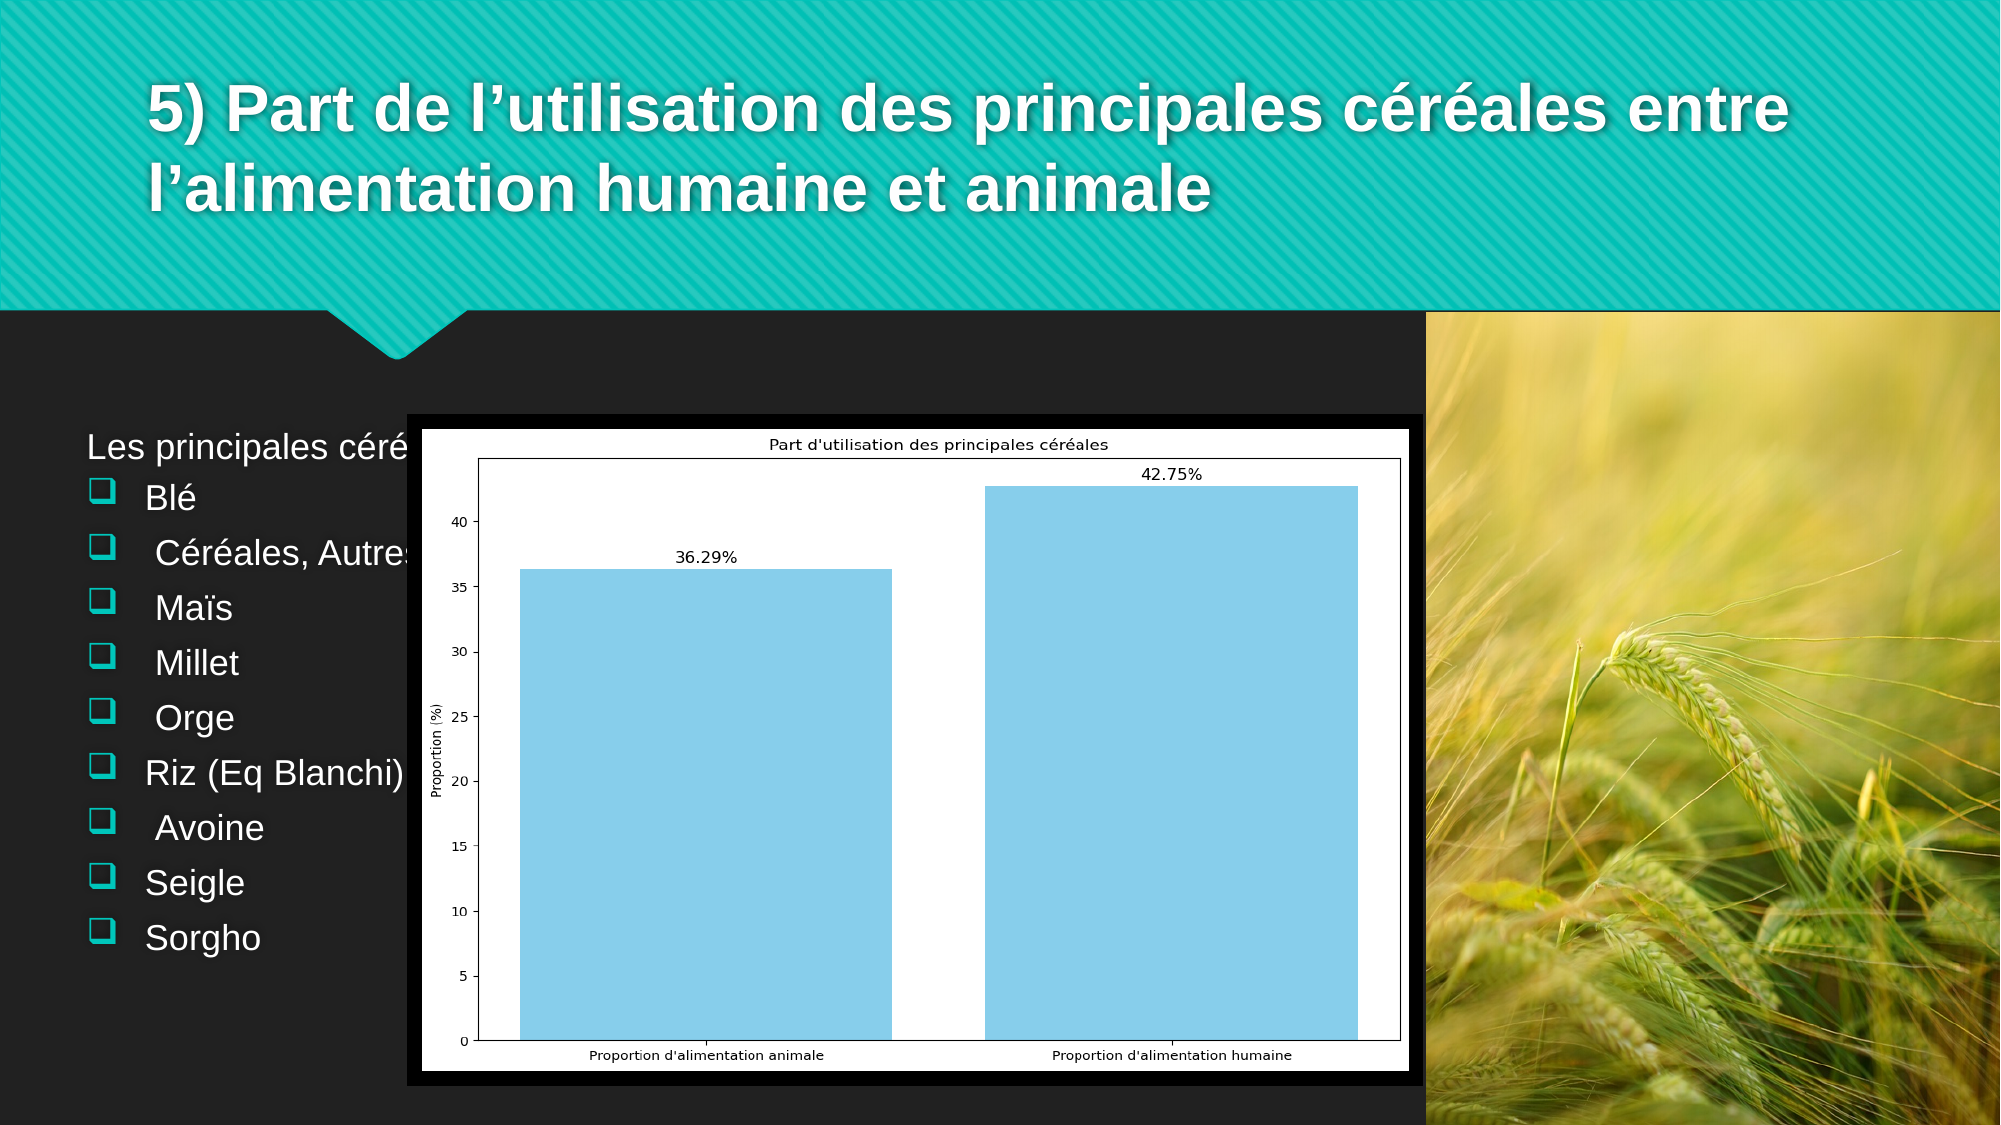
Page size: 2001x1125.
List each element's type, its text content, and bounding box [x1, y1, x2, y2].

picture [1, 1, 1999, 357]
picture [421, 428, 1409, 1072]
list Les principales céréales sont: Blé Céréales, Autres Maïs Millet Orge Riz (Eq Blanchi) Avoine Seigle Sorgho [71, 416, 407, 981]
title 5) Part de l’utilisation des principales céréales entre l’alimentation humaine et animale [132, 73, 1868, 233]
picture [1426, 312, 2000, 1125]
